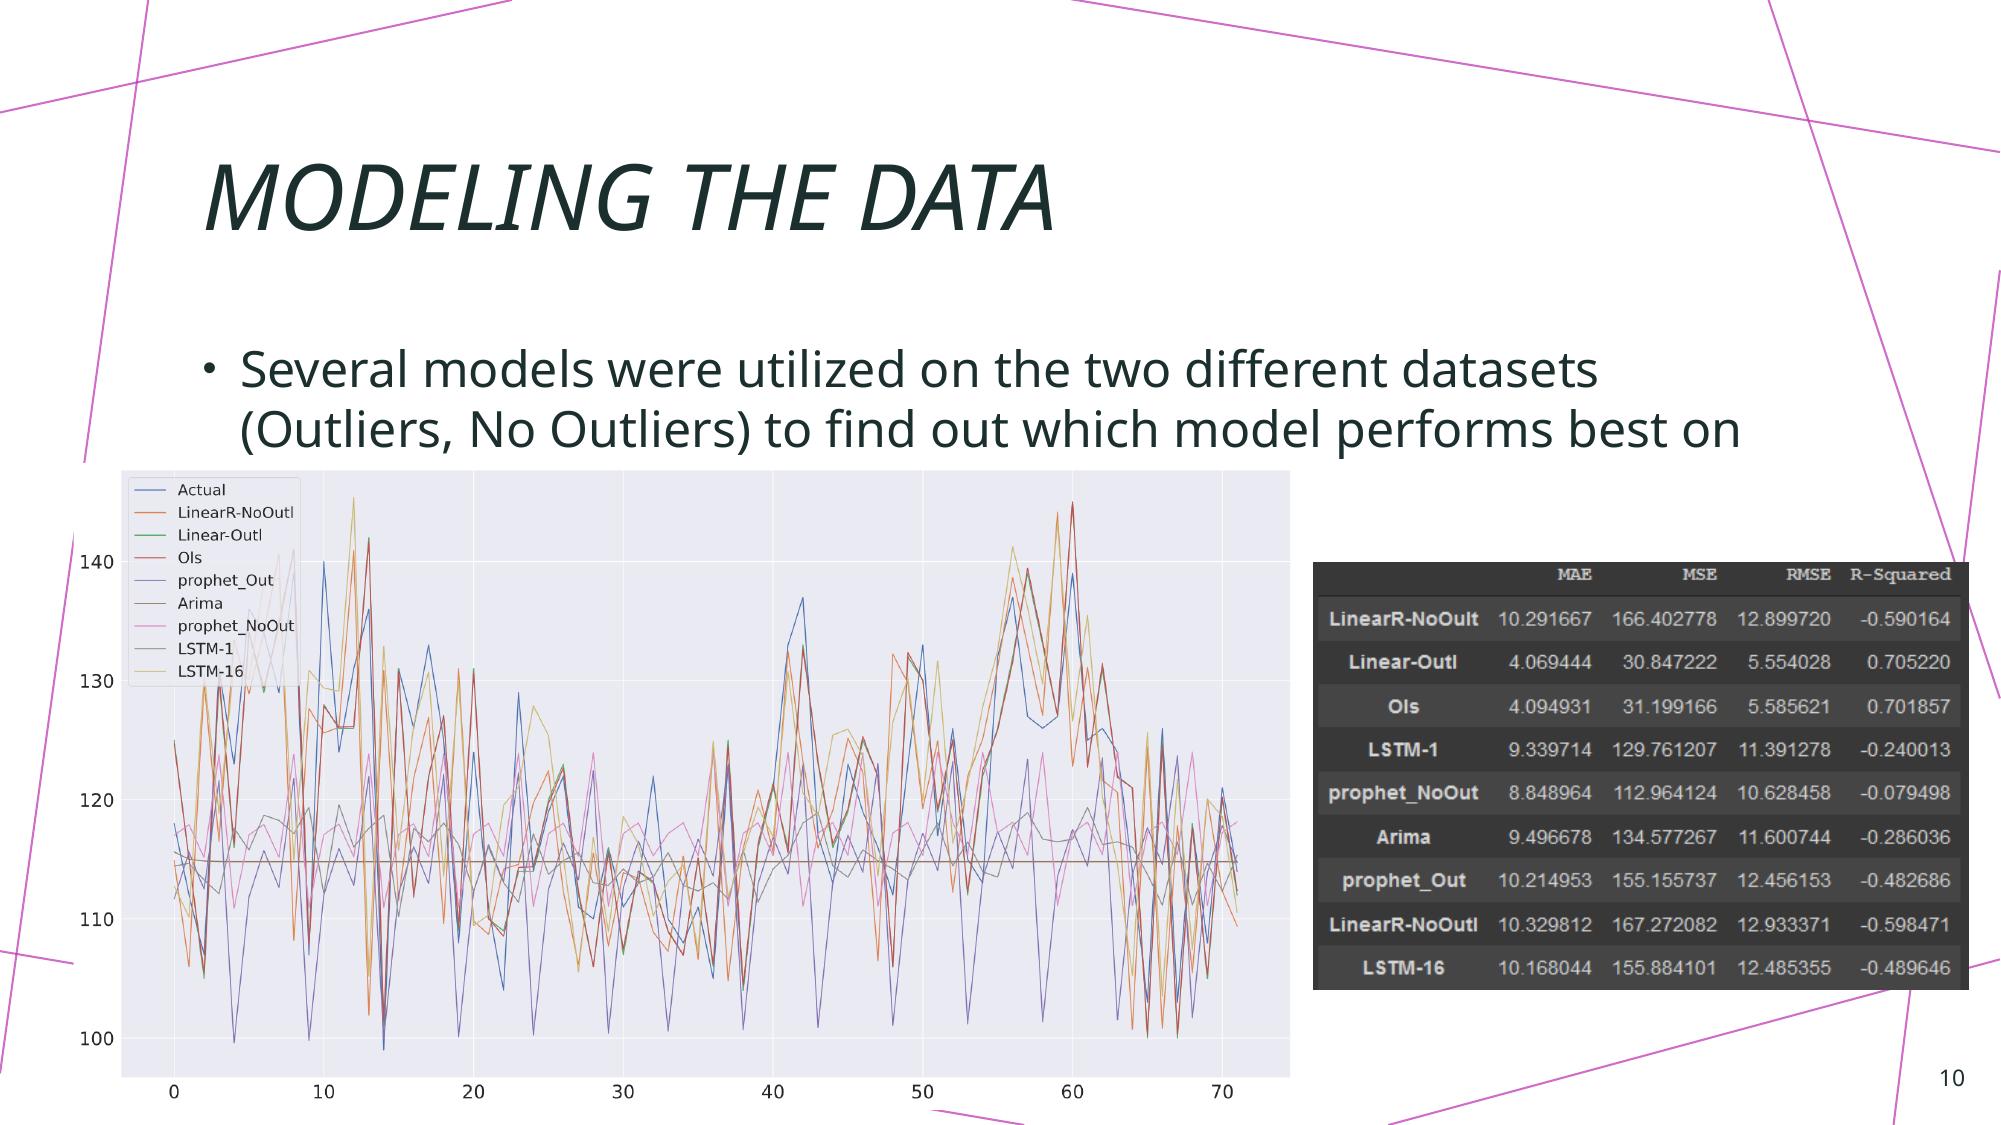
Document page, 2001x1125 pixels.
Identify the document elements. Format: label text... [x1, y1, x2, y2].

picture [73, 463, 1299, 1110]
picture [1313, 562, 1969, 990]
title Modeling the data [187, 87, 1813, 315]
list Several models were utilized on the two different datasets (Outliers, No Outliers) to find out which model performs best on the dataset [187, 329, 1813, 990]
slide_number 10 [1903, 1049, 1981, 1110]
